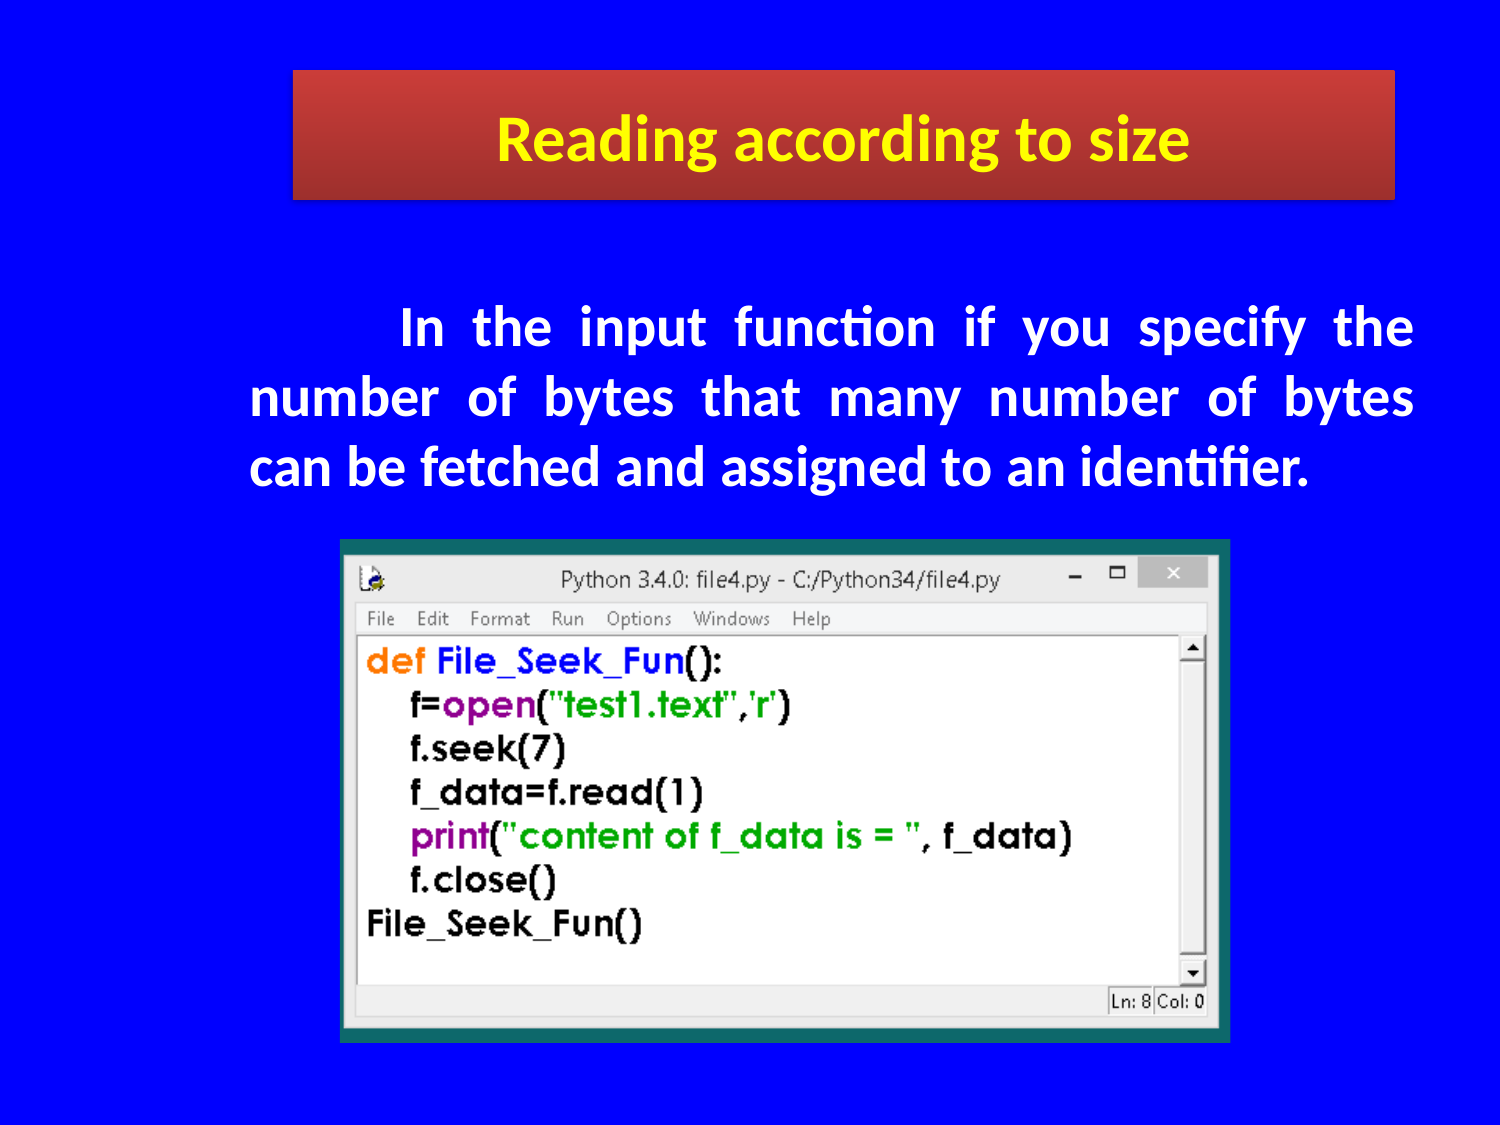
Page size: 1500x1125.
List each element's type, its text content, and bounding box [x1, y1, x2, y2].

text_box In the input function if you specify the number of bytes that many number of bytes can be fetched and assigned to an identifier. [234, 281, 1430, 506]
text_box Reading according to size [292, 70, 1395, 200]
picture [339, 538, 1231, 1044]
